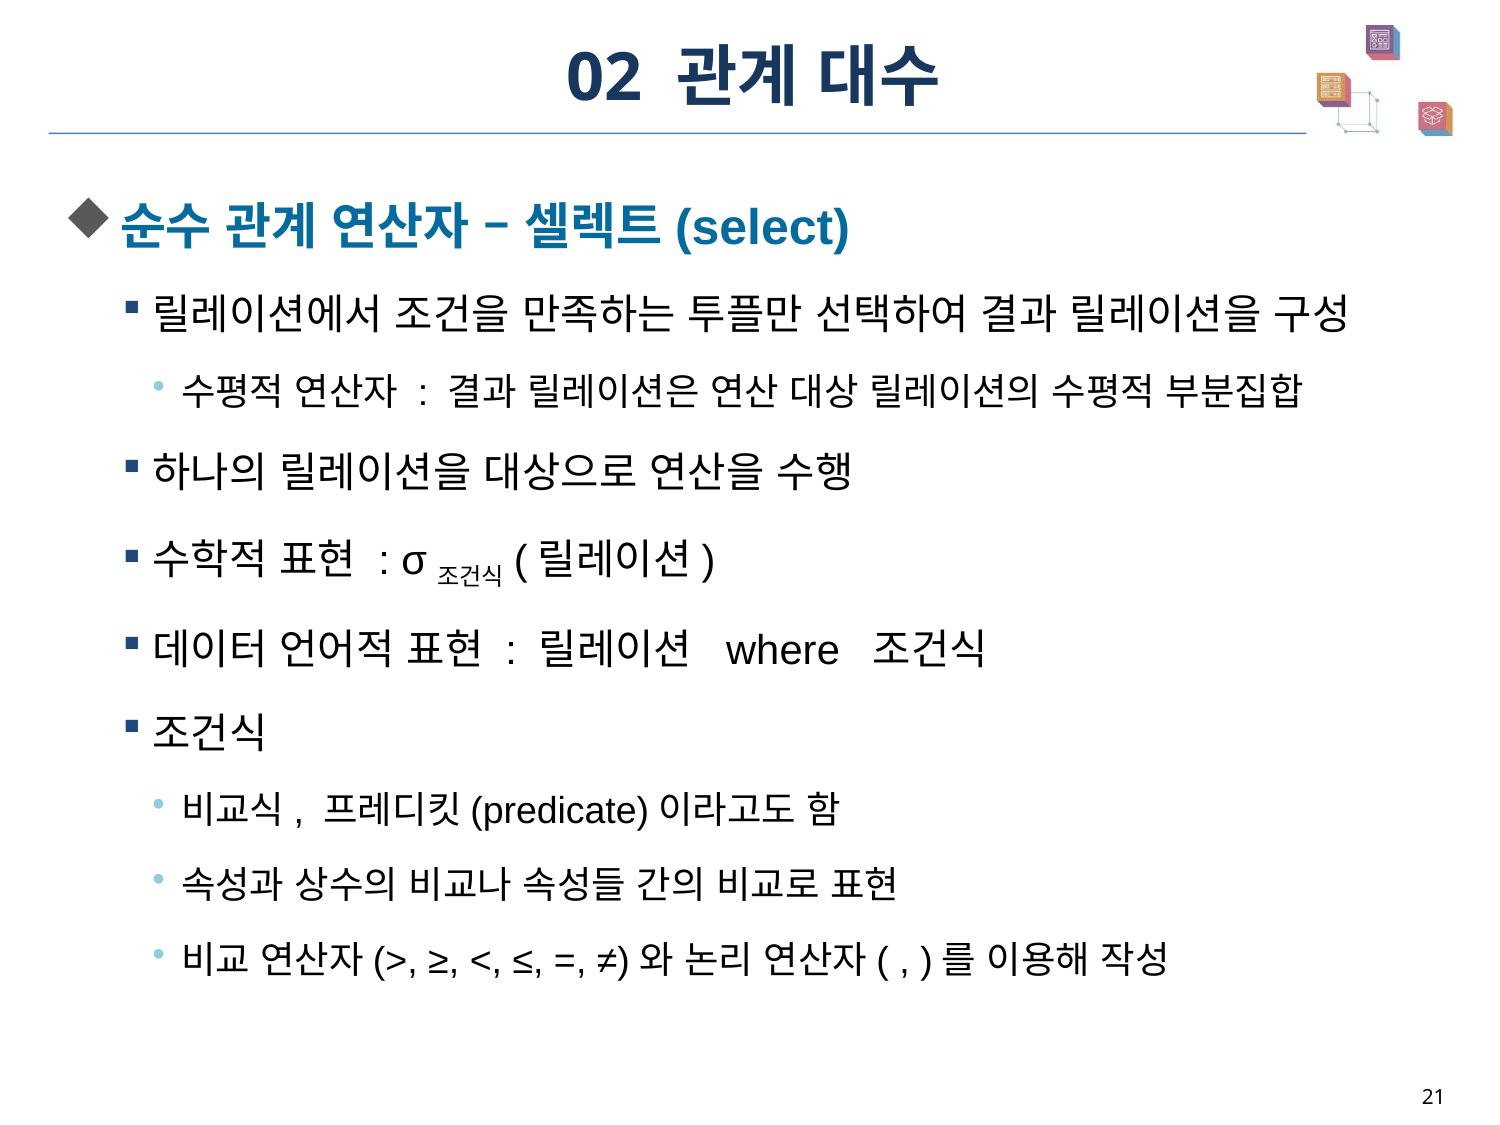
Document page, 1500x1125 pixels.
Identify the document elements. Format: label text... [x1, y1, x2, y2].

title 02 관계 대수 [48, 25, 1459, 123]
picture [1316, 123, 1453, 138]
